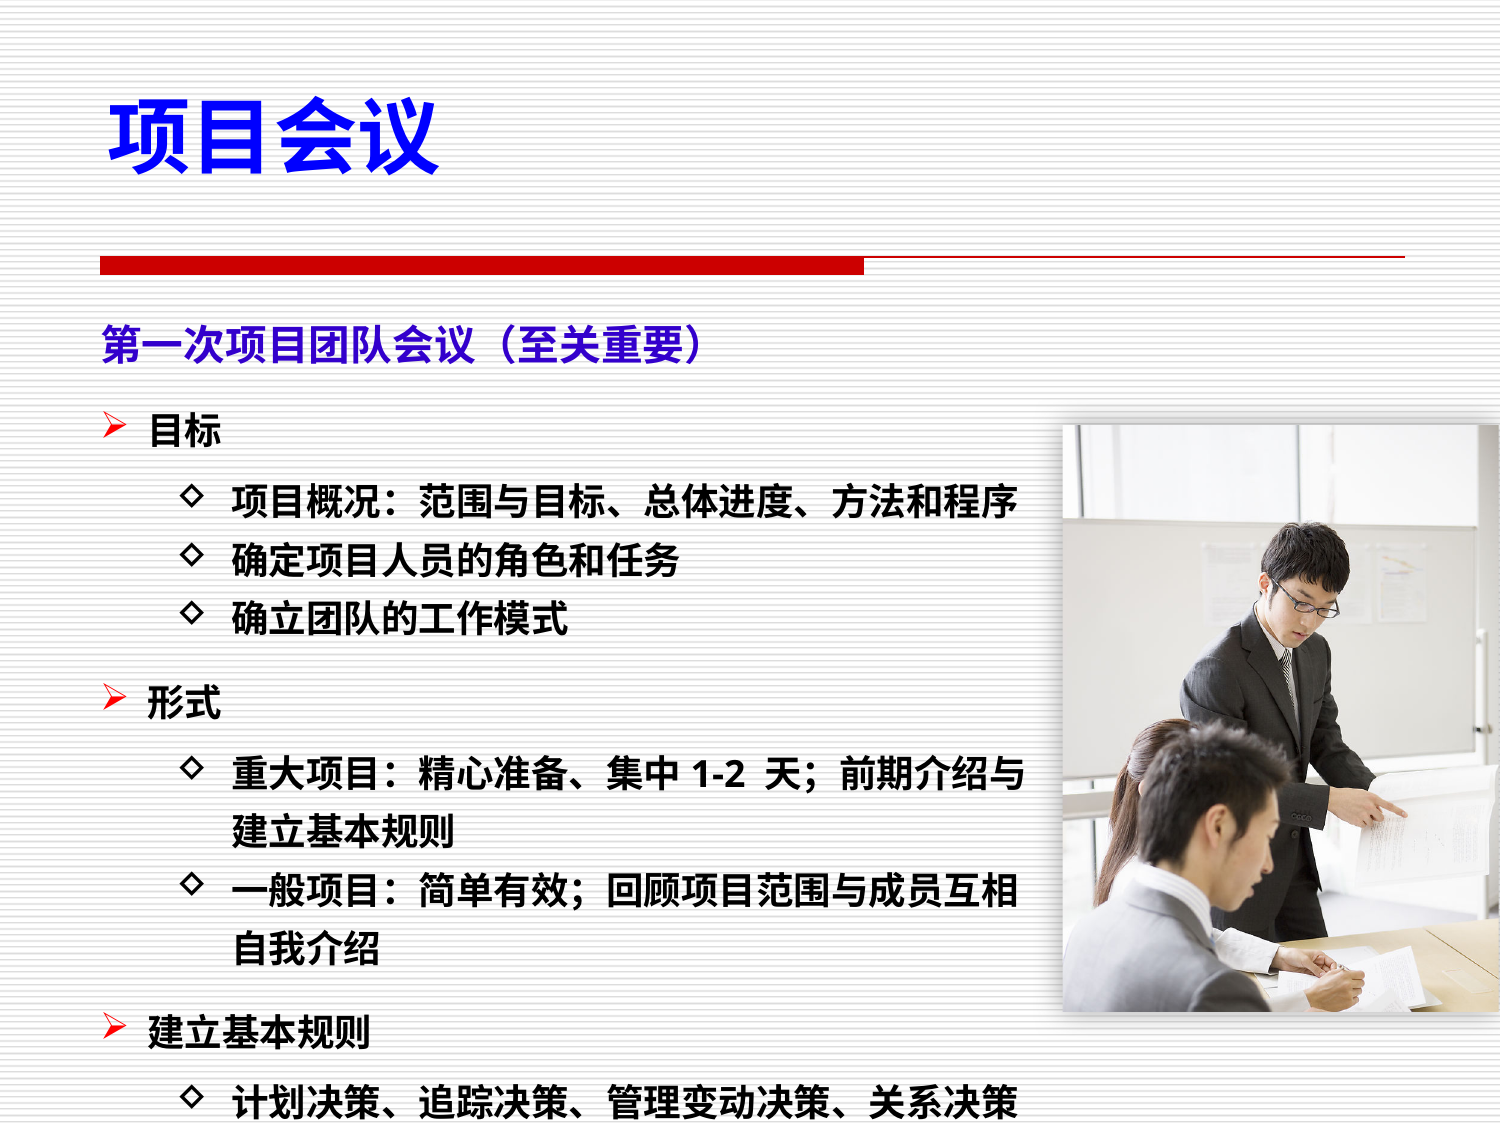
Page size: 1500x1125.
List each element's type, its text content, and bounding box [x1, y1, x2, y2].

text_box 项目会议 [92, 76, 1430, 186]
picture [0, 0, 1500, 1125]
text_box 第一次项目团队会议（至关重要） 目标 项目概况：范围与目标、总体进度、方法和程序 确定项目人员的角色和任务 确立团队的工作模式 形式 重大项目：精心准备、集中1-2 天；前期介绍与建立基本规则 一般项目：简单有效；回顾项目范围与成员互相自我介绍 建立基本规则 计划决策、追踪决策、管理变动决策、关系决策 [85, 296, 1060, 1125]
